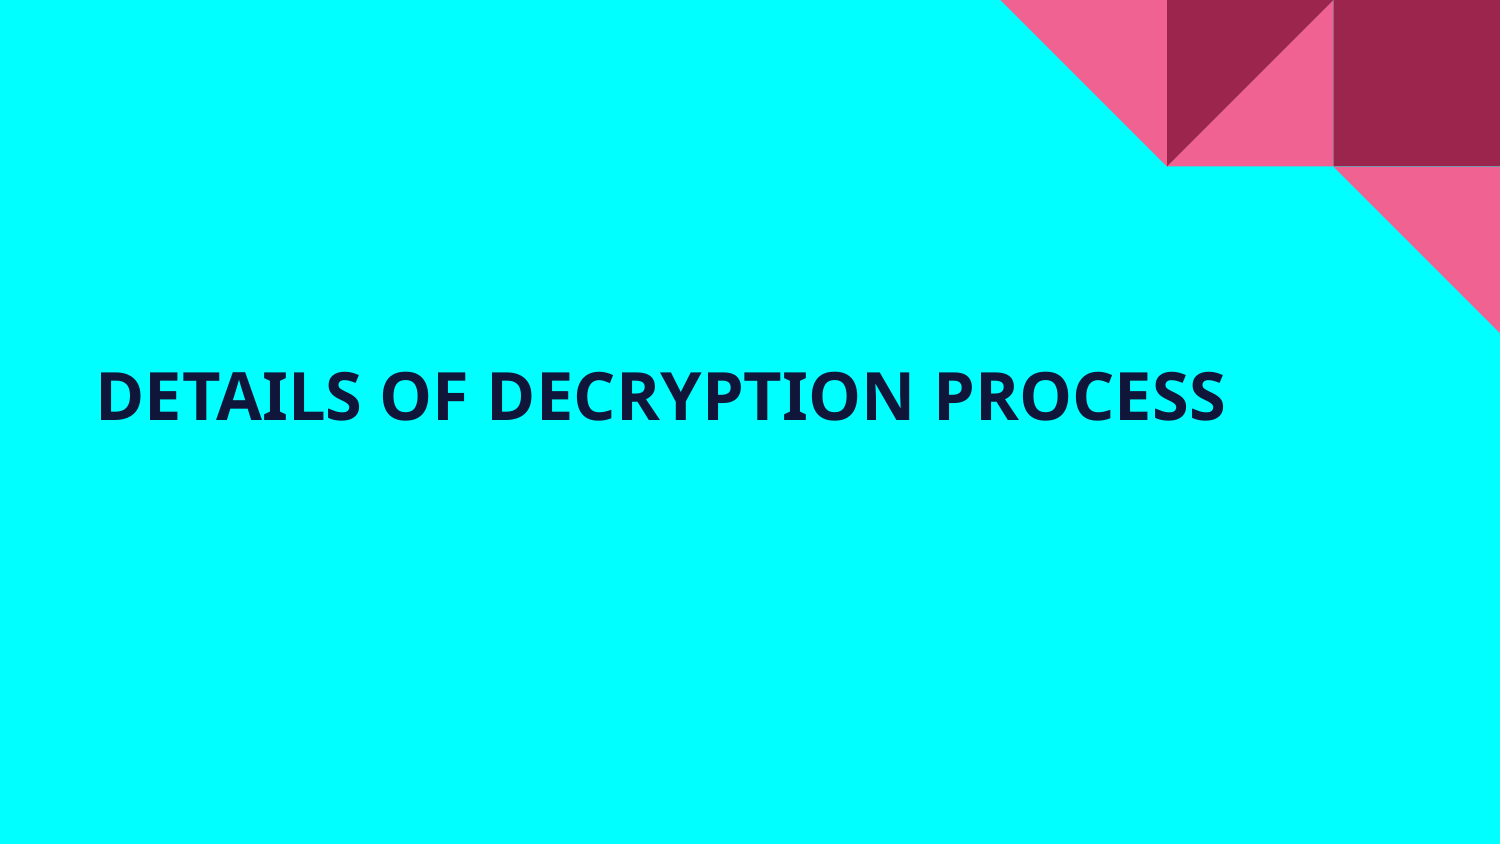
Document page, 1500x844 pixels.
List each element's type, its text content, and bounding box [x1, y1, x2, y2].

title DETAILS OF DECRYPTION PROCESS [80, 253, 1321, 534]
